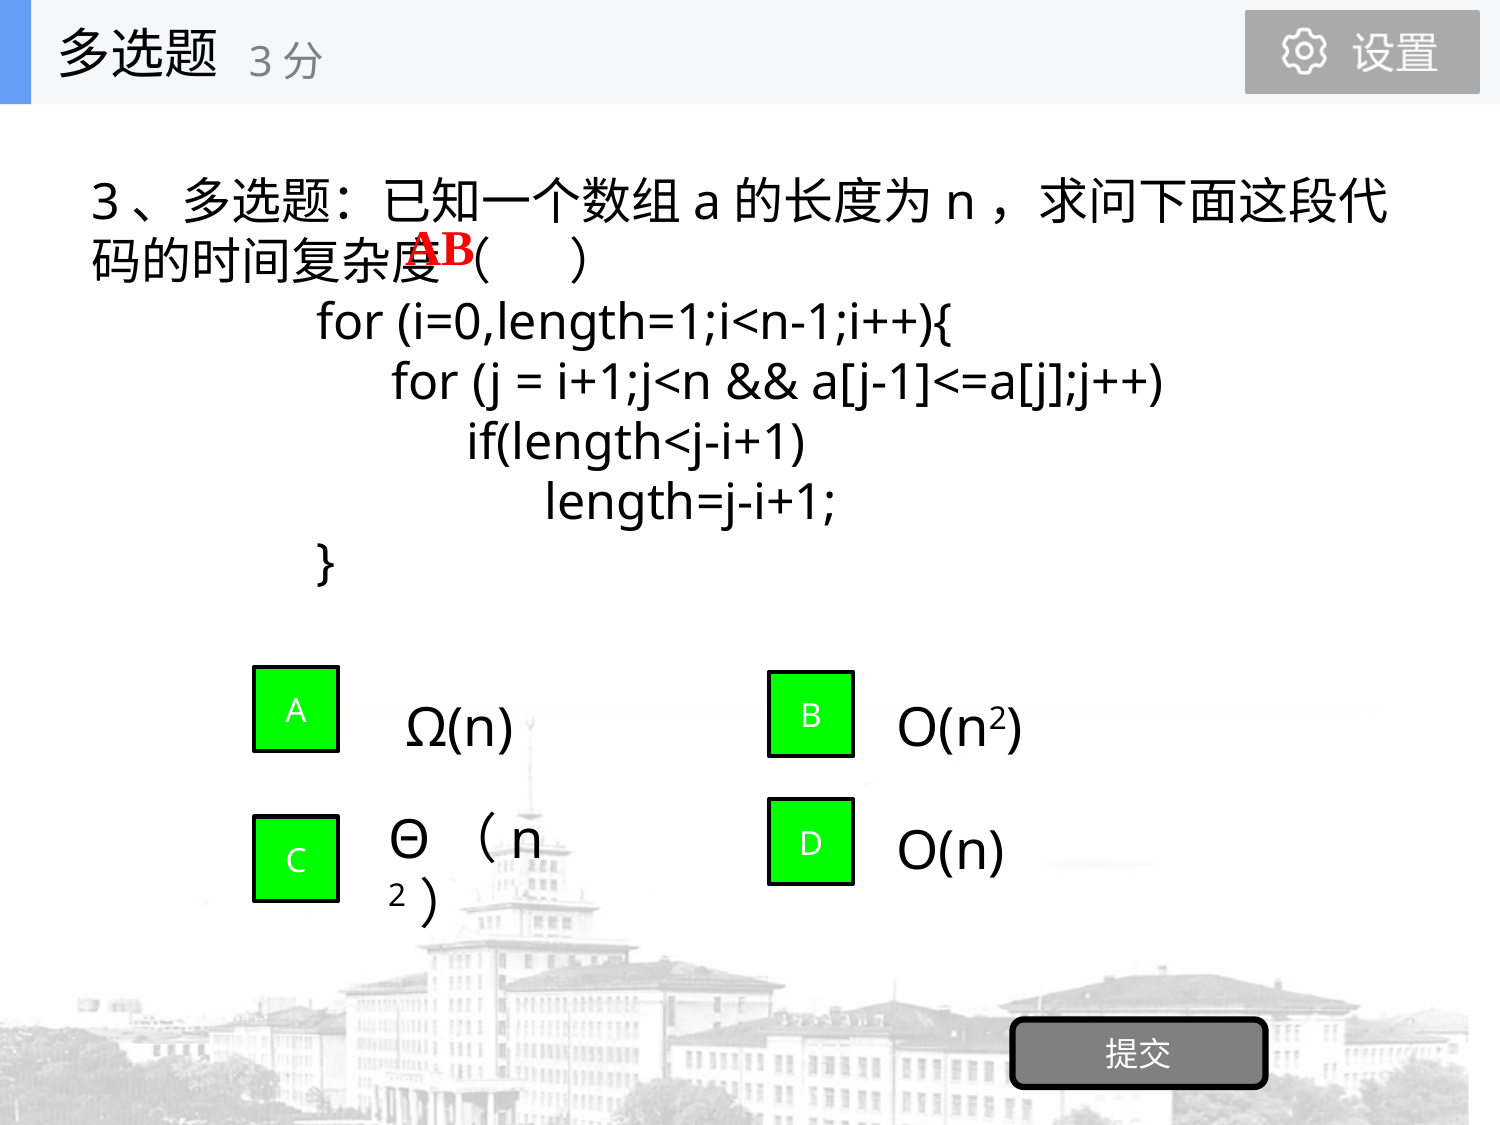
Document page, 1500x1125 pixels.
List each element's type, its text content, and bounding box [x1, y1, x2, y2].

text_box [0, 0, 1500, 105]
text_box O(n) [882, 795, 1070, 901]
text_box B [767, 670, 855, 758]
picture [0, 529, 1500, 1125]
text_box 3、多选题：已知一个数组a的长度为n，求问下面这段代码的时间复杂度（ ） for (i=0,length=1;i<n-1;i++){ for (j = i+1;j<n && a[j-1]<=a[j];j++) if(length<j-i+1) length=j-i+1; } [76, 113, 1446, 654]
text_box D [767, 797, 855, 886]
text_box AB [390, 208, 514, 283]
text_box Θ（n2） [373, 816, 574, 922]
text_box O(n2) [882, 671, 1131, 778]
text_box A [252, 665, 340, 753]
picture [1245, 10, 1480, 94]
text_box 提交 [1010, 1017, 1268, 1090]
text_box C [252, 814, 340, 903]
text_box Ω(n) [390, 671, 587, 778]
